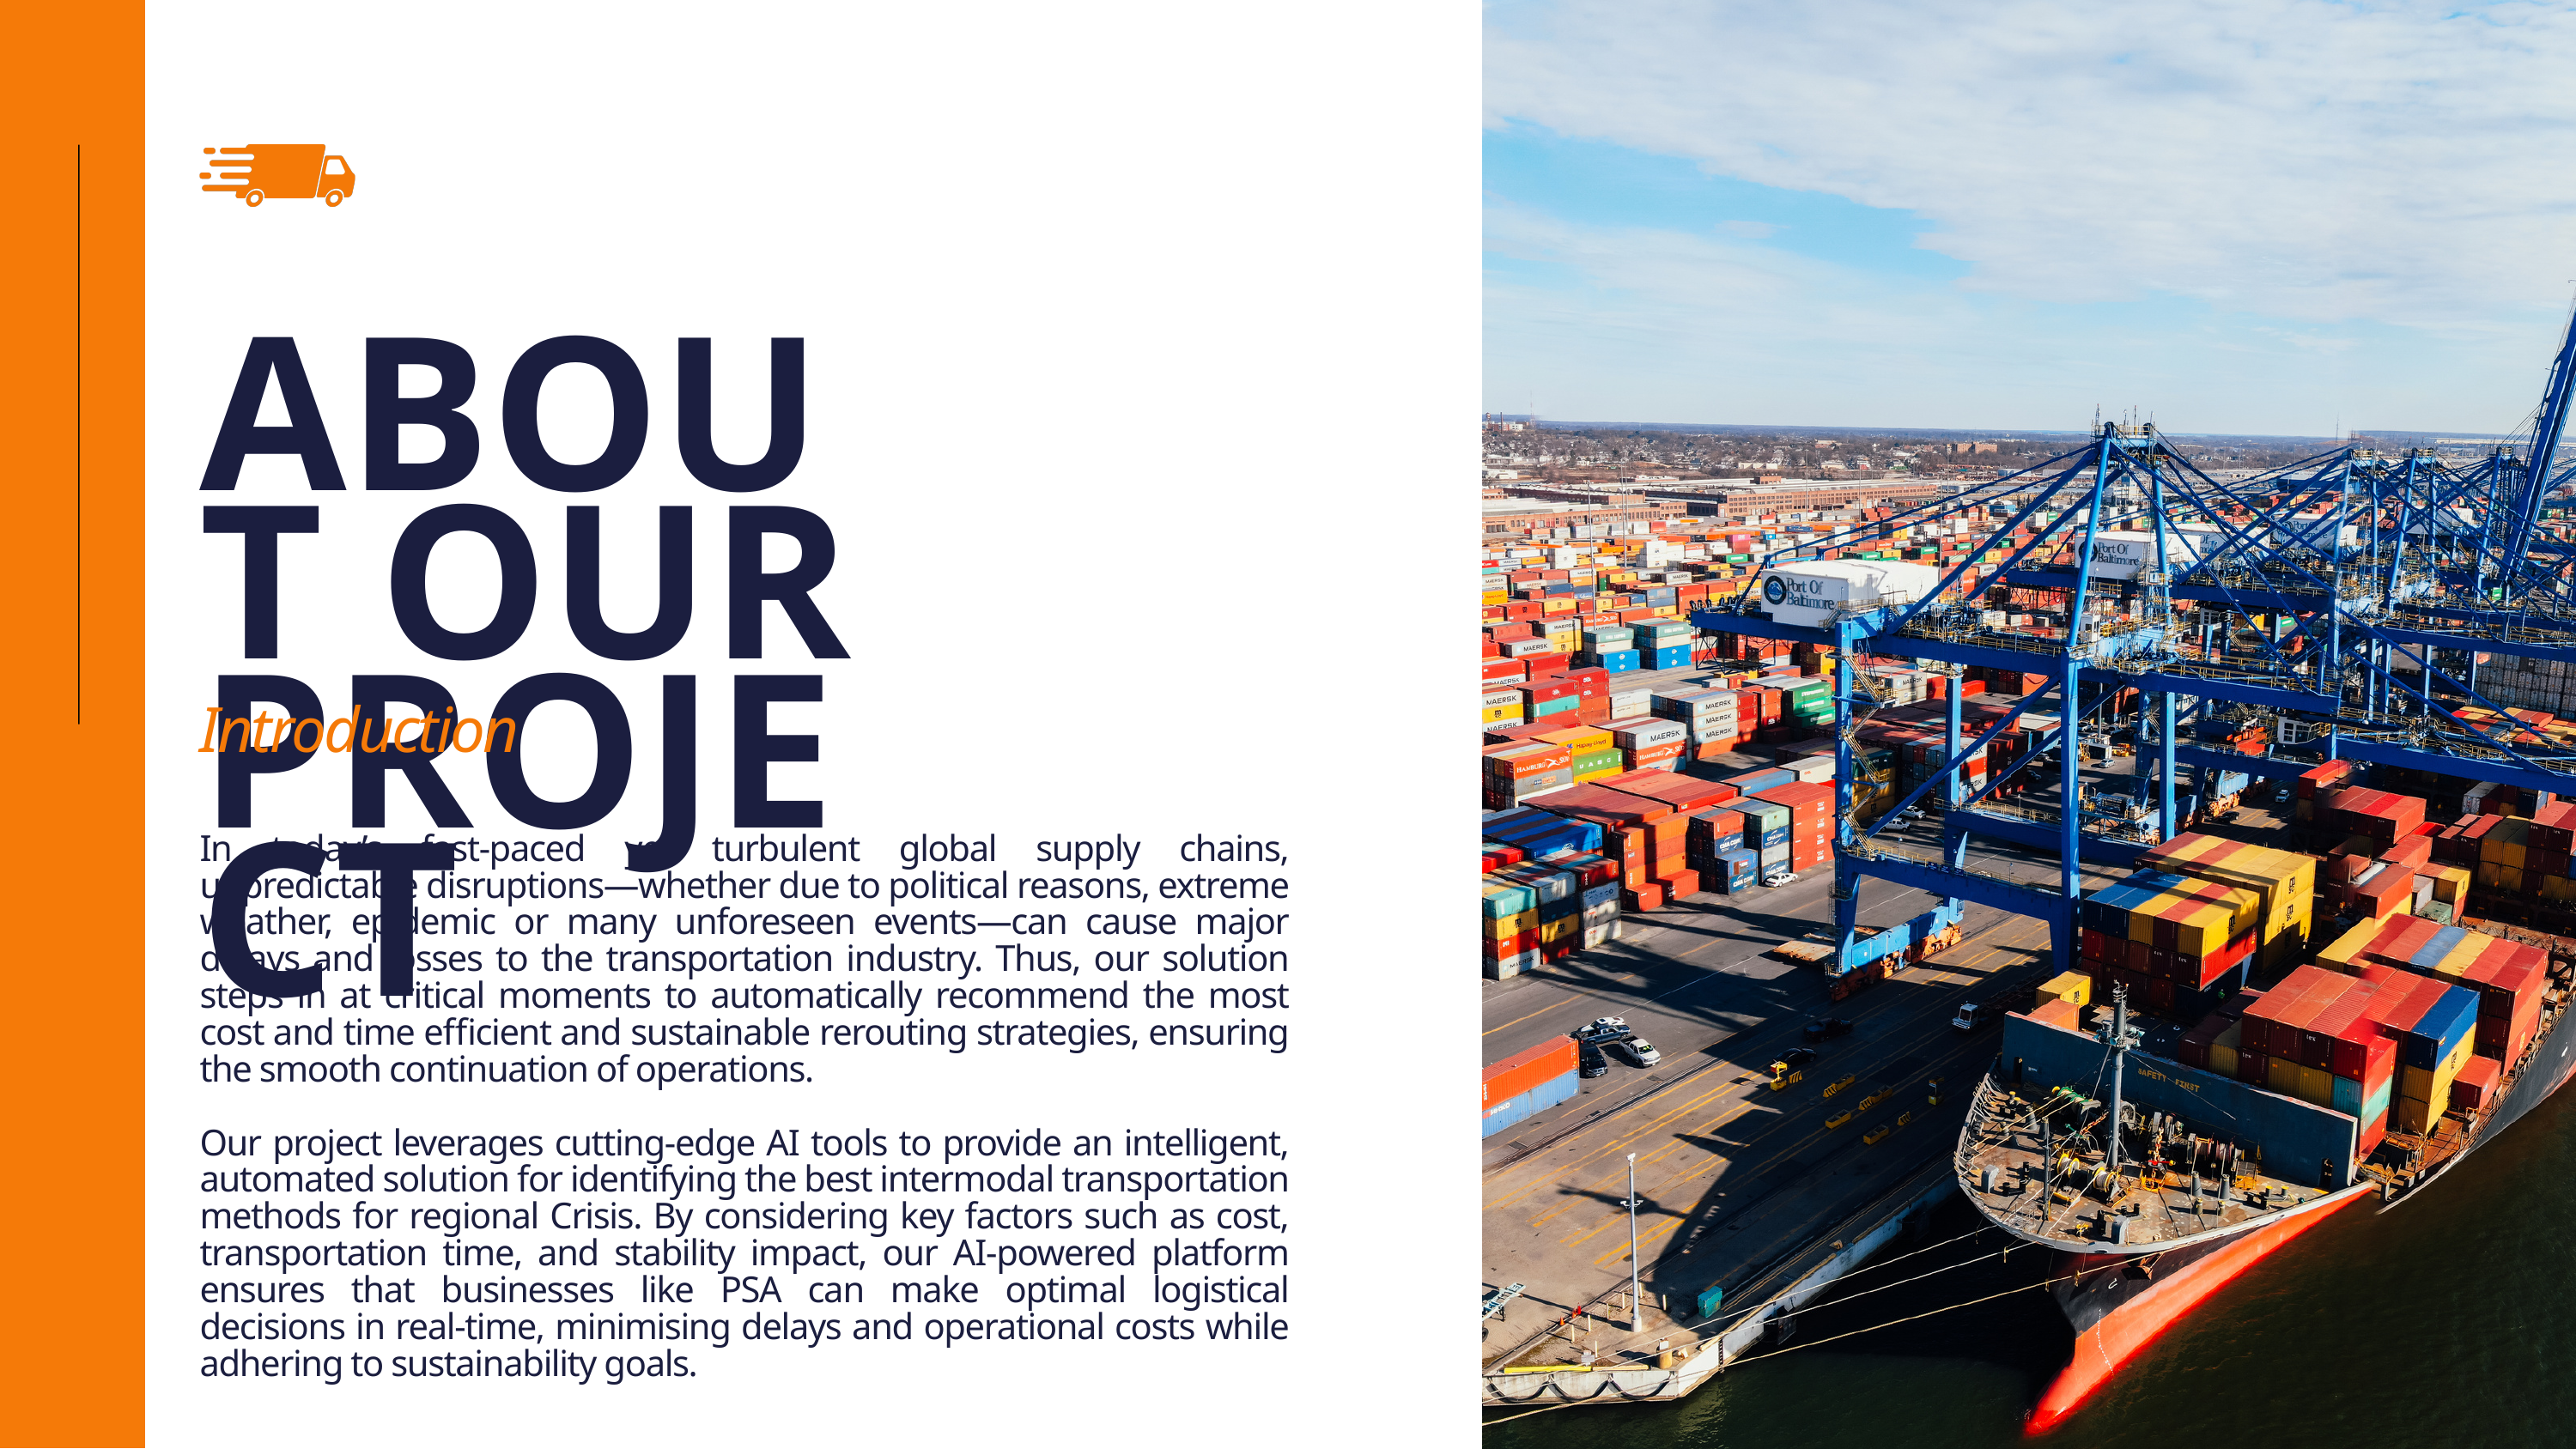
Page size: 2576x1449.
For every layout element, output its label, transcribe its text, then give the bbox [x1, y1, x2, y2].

text_box [199, 144, 355, 208]
text_box ABOUT OUR PROJECT [199, 765, 881, 1040]
text_box In today’s fast-paced yet turbulent global supply chains, unpredictable disruptions—whether due to political reasons, extreme weather, epidemic or many unforeseen events—can cause major delays and losses to the transportation industry. Thus, our solution steps in at critical moments to automatically recommend the most cost and time efficient and sustainable rerouting strategies, ensuring the smooth continuation of operations. Our project leverages cutting-edge AI tools to provide an intelligent, automated solution for identifying the best intermodal transportation methods for regional Crisis. By considering key factors such as cost, transportation time, and stability impact, our AI-powered platform ensures that businesses like PSA can make optimal logistical decisions in real-time, minimising delays and operational costs while adhering to sustainability goals. [199, 794, 1288, 1421]
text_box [0, 0, 145, 1449]
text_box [1481, 0, 2576, 1449]
text_box ABOUT OUR PROJECT [199, 364, 881, 700]
text_box Introduction [199, 700, 1373, 765]
